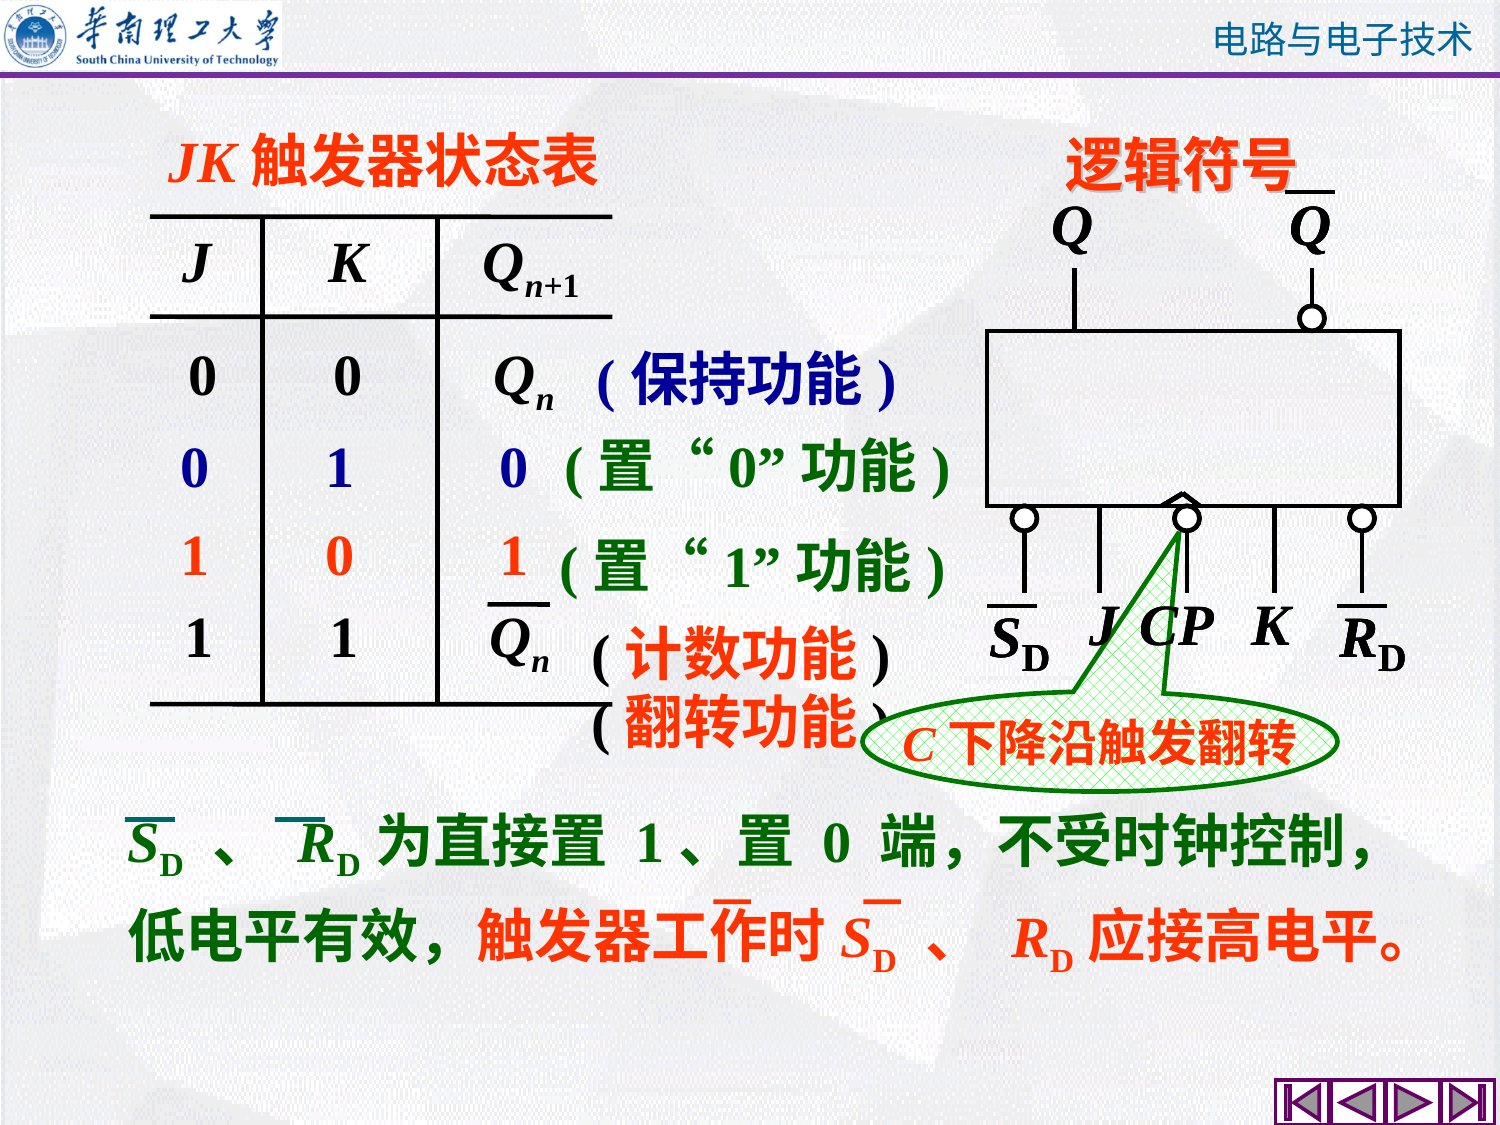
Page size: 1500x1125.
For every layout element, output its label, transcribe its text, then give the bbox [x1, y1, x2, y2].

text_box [112, 791, 1459, 975]
text_box (置“0”功能) [613, 422, 966, 507]
text_box (保持功能) [613, 334, 912, 420]
text_box C下降沿触发翻转 [862, 681, 1338, 791]
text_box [127, 116, 613, 705]
text_box (翻转功能) [562, 677, 907, 763]
text_box (计数功能) [613, 609, 907, 677]
picture [1, 0, 1500, 72]
picture [1, 78, 1500, 1125]
text_box (置“1”功能) [613, 521, 961, 607]
